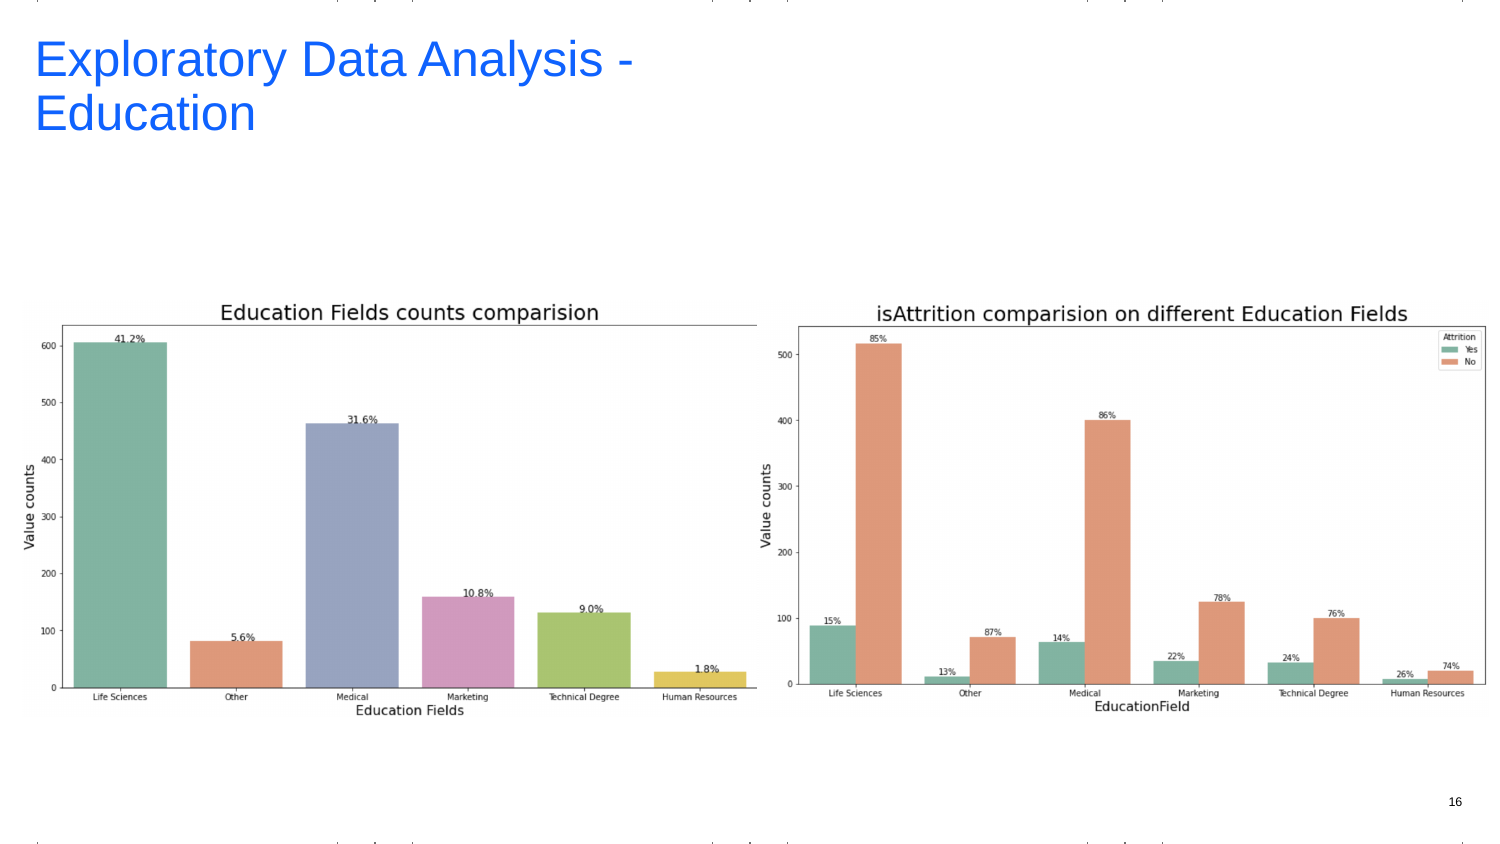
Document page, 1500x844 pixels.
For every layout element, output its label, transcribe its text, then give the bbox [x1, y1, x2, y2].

slide_number 16 [1162, 787, 1463, 815]
title Exploratory Data Analysis - Education [34, 33, 714, 165]
picture [21, 300, 1489, 717]
